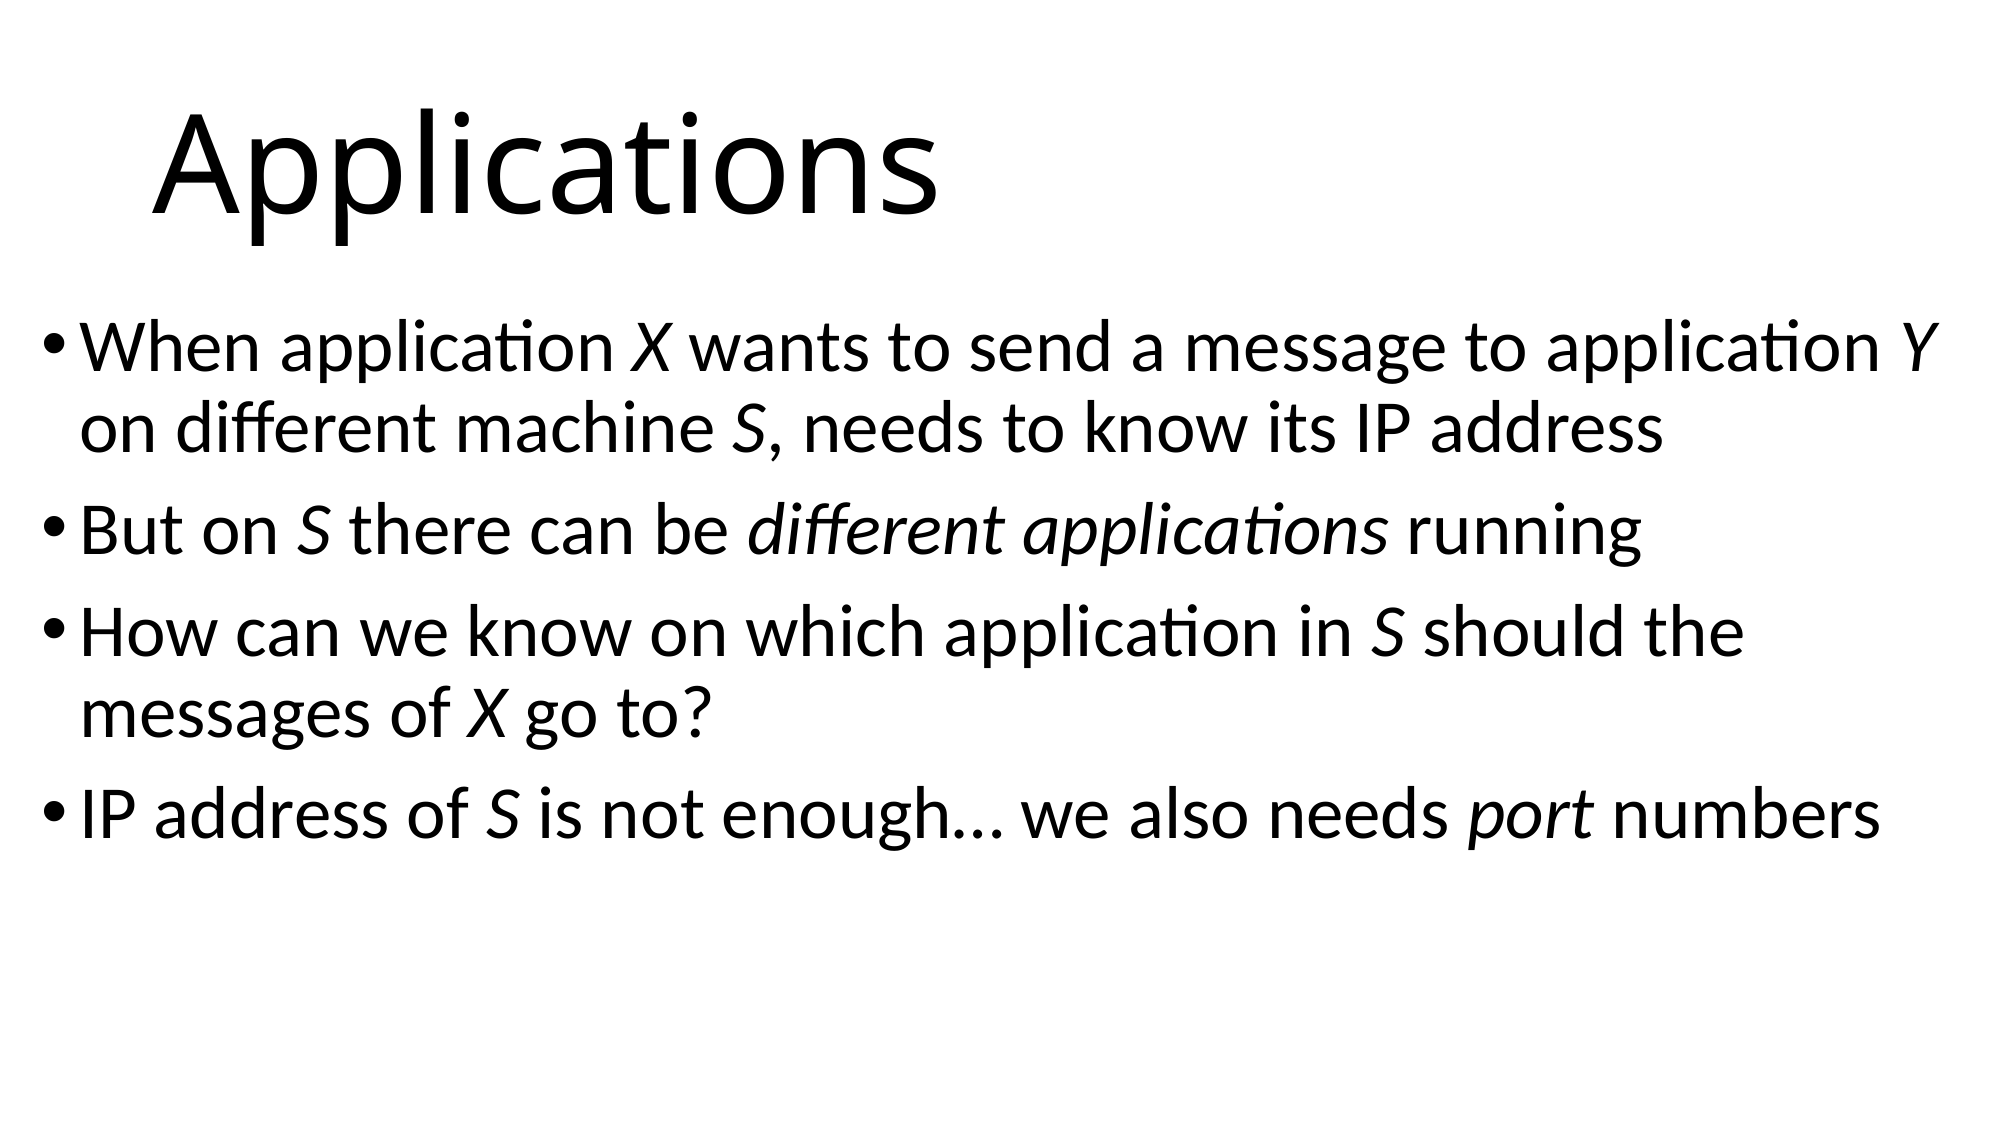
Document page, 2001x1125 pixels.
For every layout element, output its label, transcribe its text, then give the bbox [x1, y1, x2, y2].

list When application X wants to send a message to application Y on different machine S, needs to know its IP address But on S there can be different applications running How can we know on which application in S should the messages of X go to? IP address of S is not enough… we also needs port numbers [26, 299, 1965, 1104]
title Applications [137, 59, 1863, 278]
